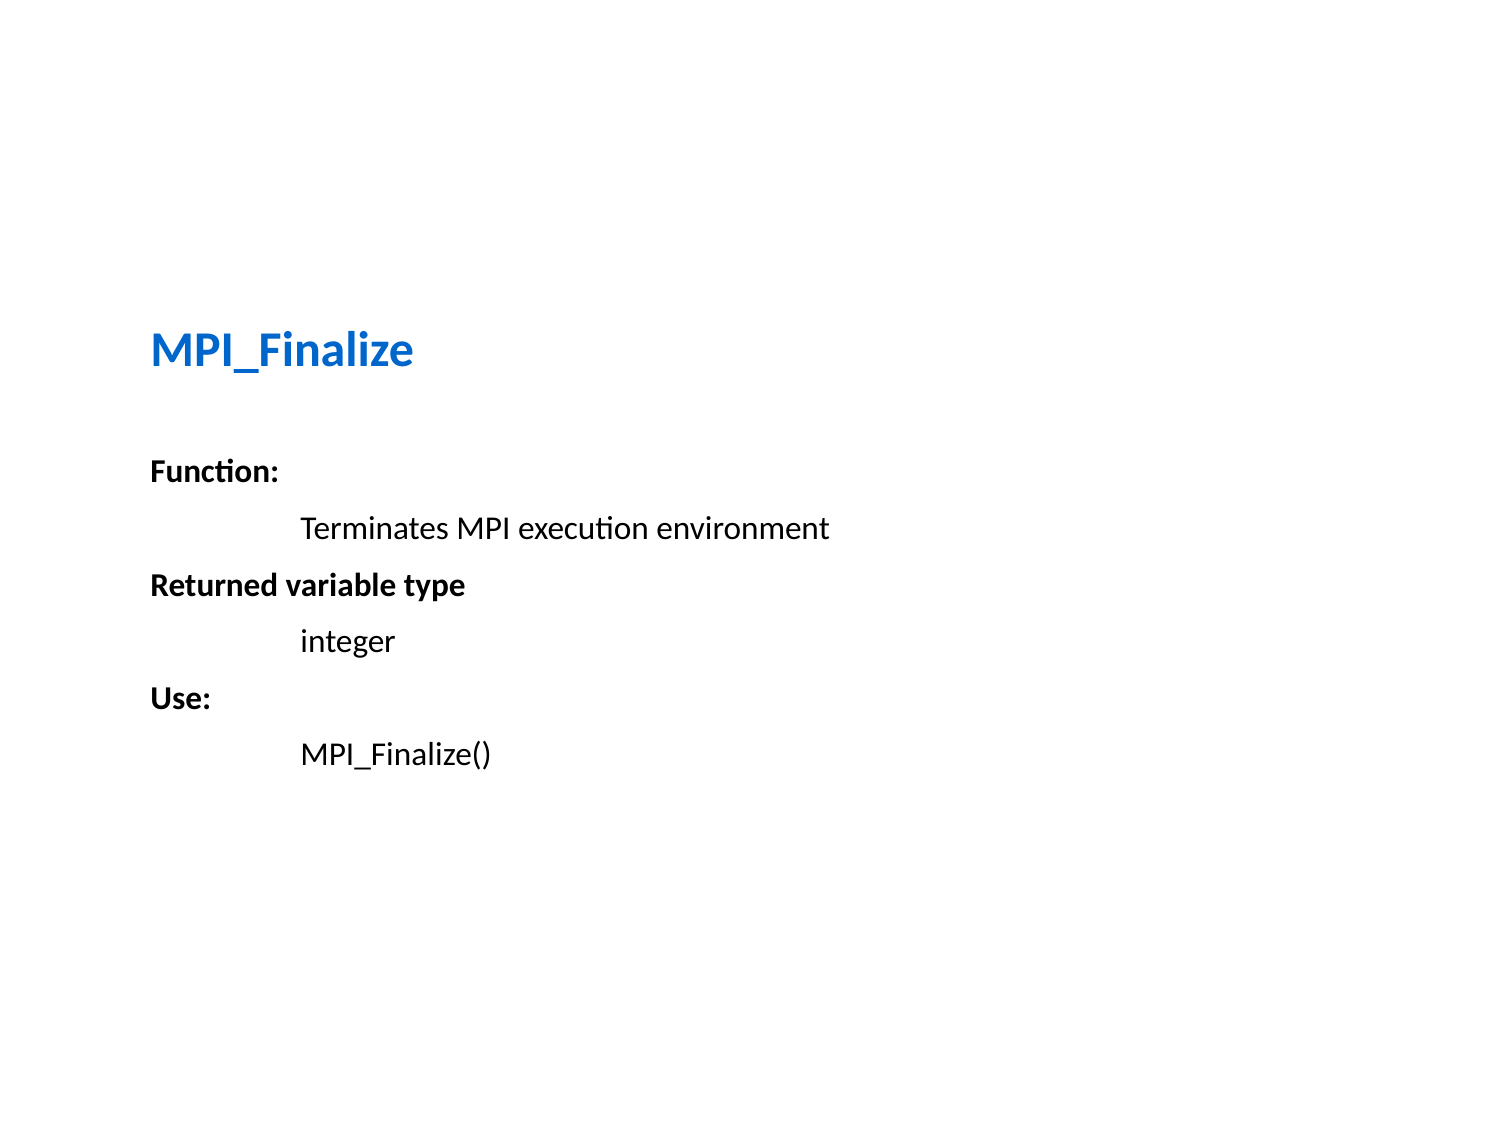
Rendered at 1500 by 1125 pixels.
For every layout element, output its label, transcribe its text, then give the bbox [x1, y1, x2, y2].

text_box MPI_Finalize Function: Terminates MPI execution environment Returned variable type integer Use: MPI_Finalize() [135, 308, 1412, 780]
